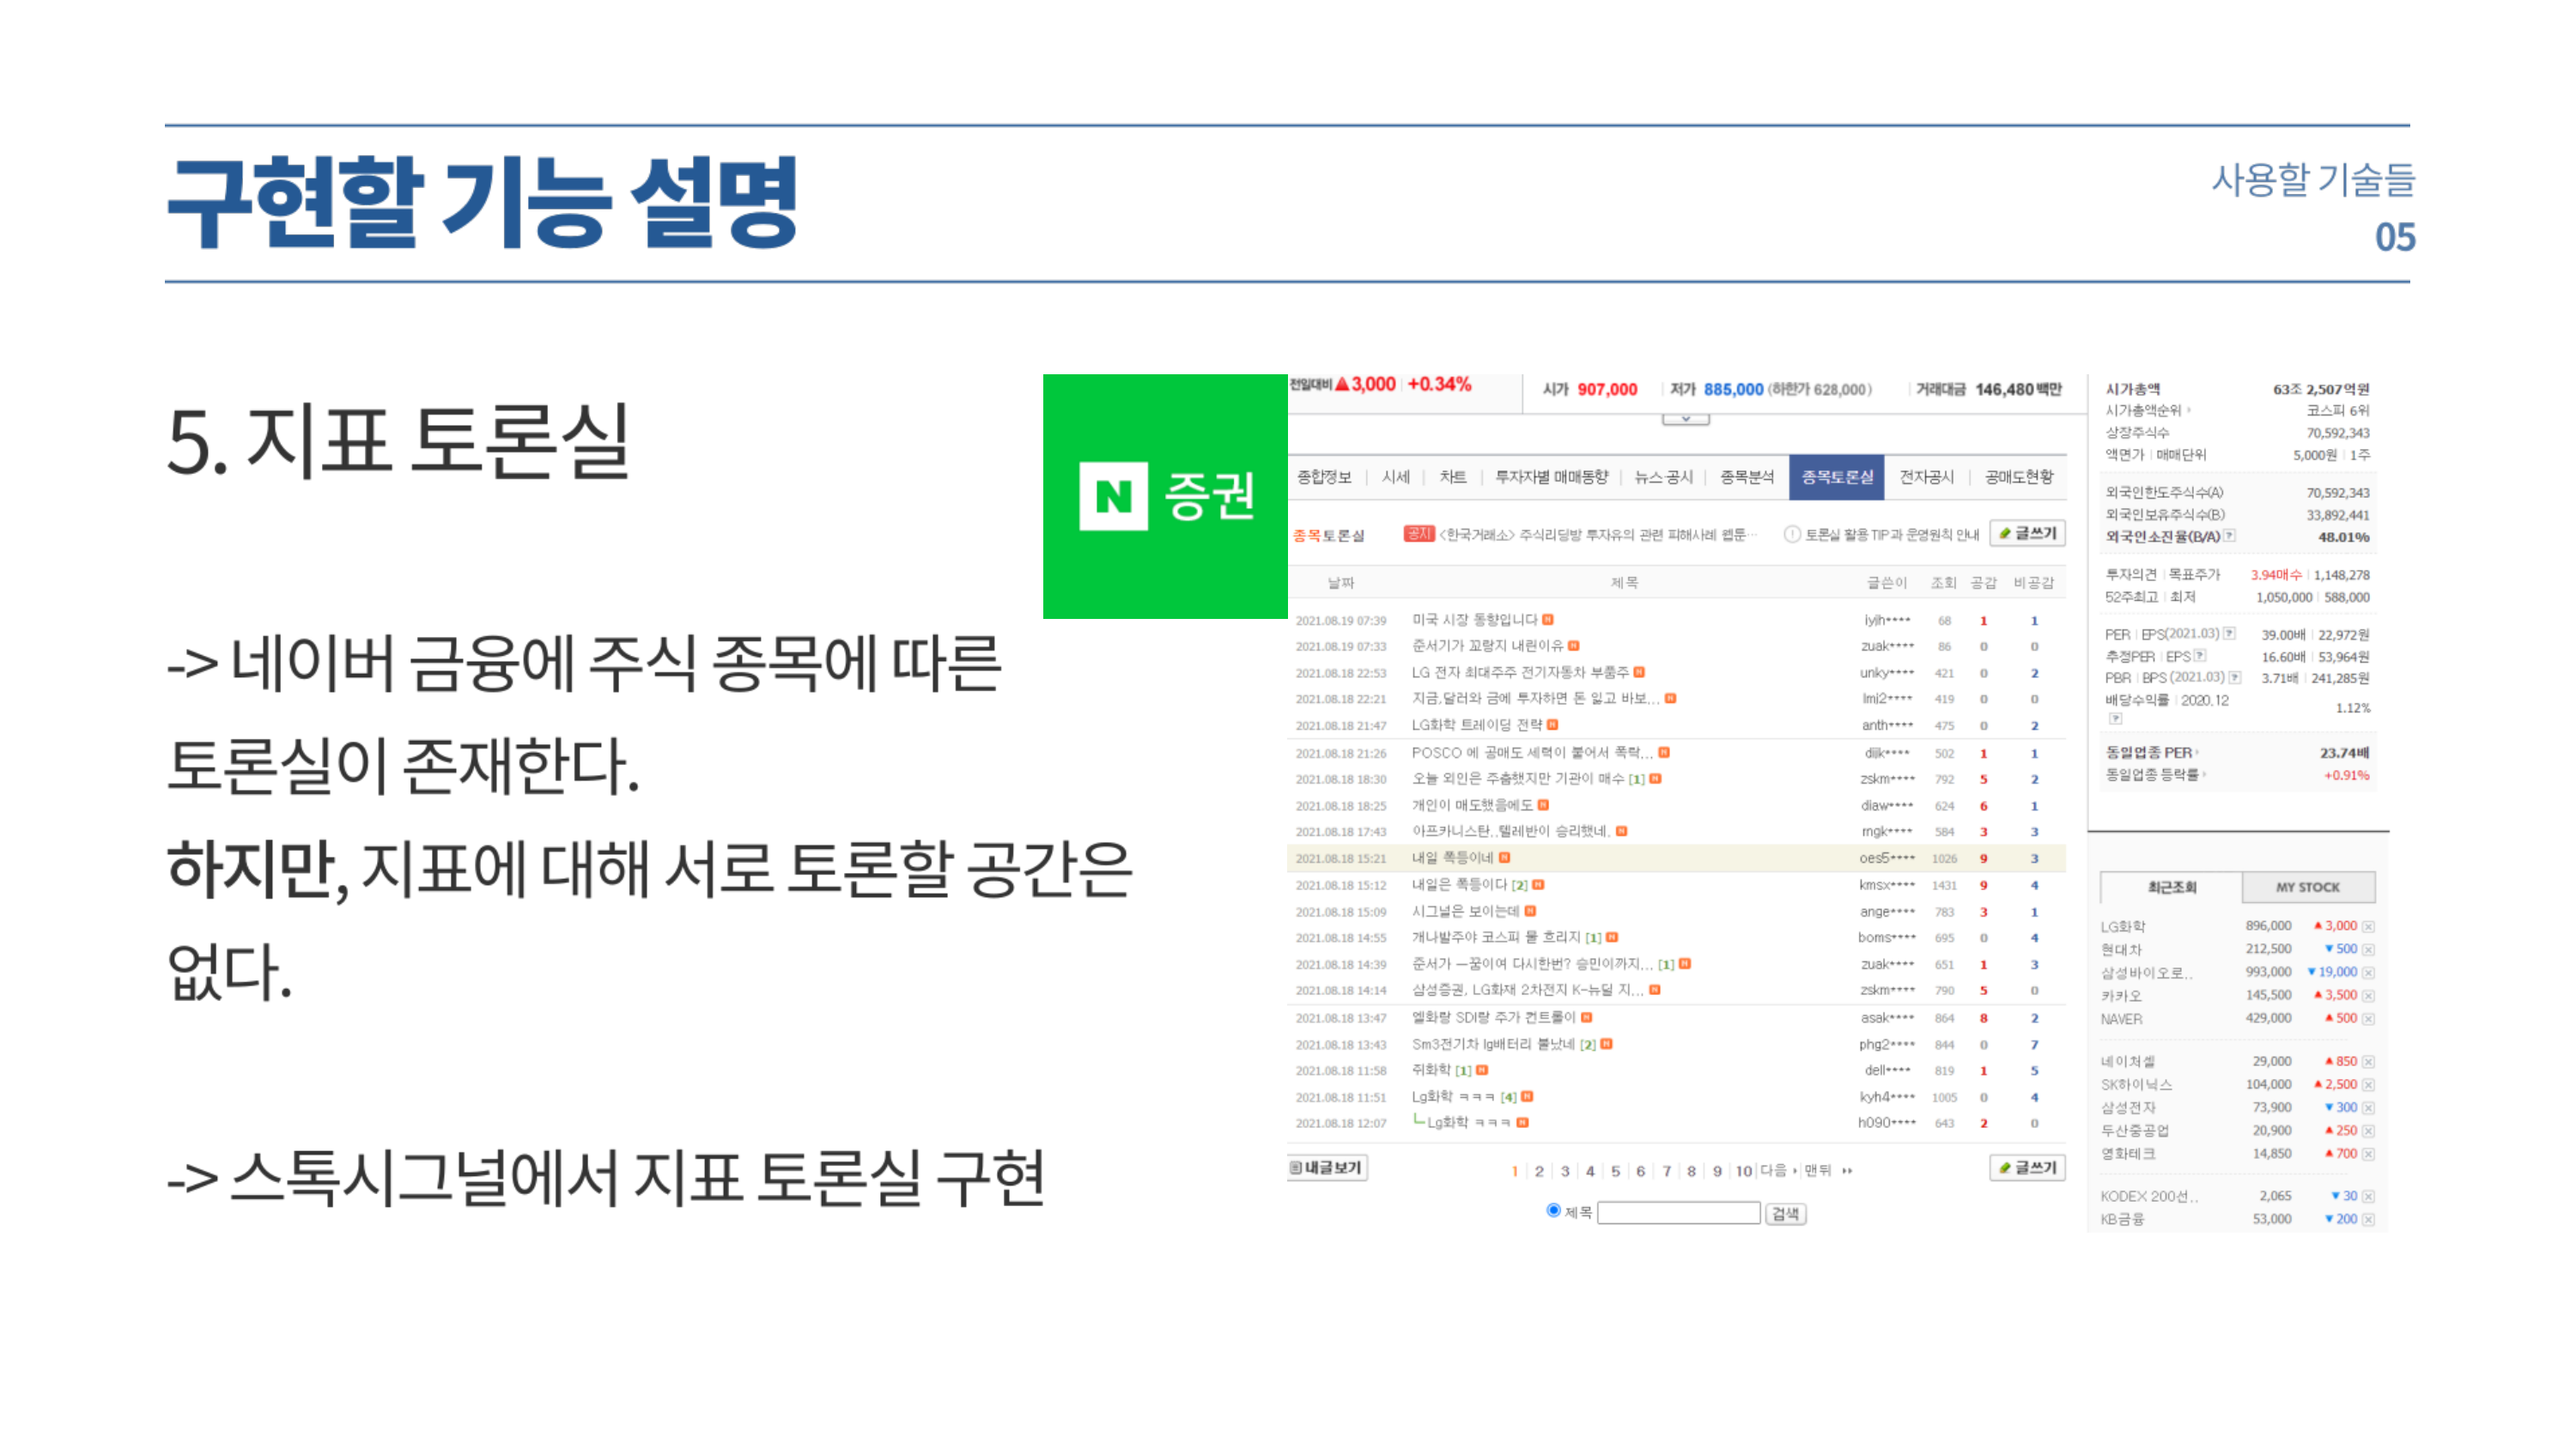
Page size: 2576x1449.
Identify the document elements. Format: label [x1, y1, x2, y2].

picture [150, 114, 850, 307]
text_box [854, 121, 2410, 130]
text_box [1043, 373, 1289, 619]
text_box [854, 277, 2410, 287]
picture [152, 364, 1175, 1378]
picture [2201, 146, 2435, 282]
text_box [1287, 373, 2456, 1234]
